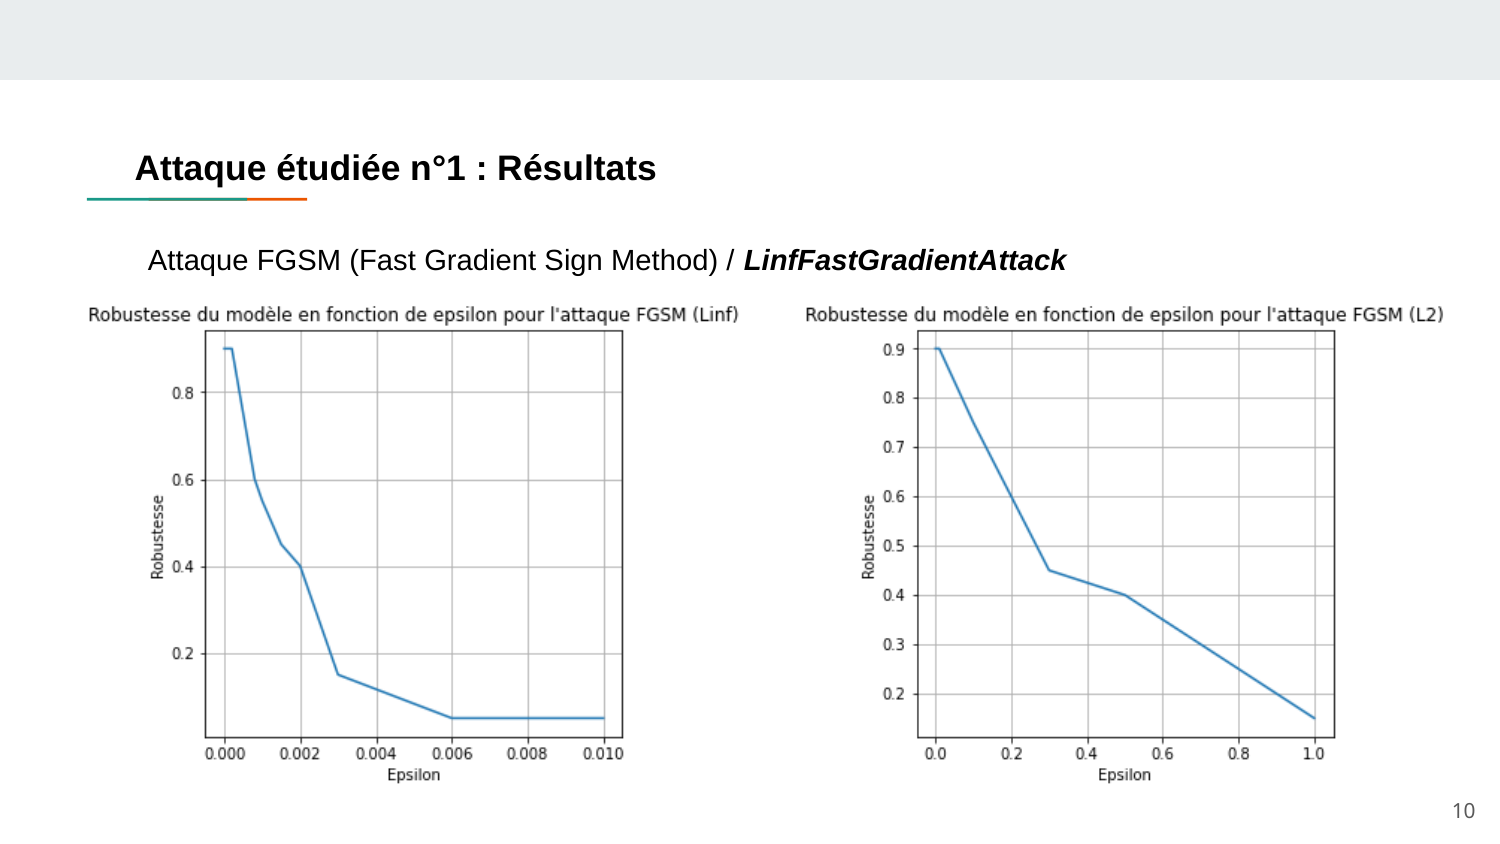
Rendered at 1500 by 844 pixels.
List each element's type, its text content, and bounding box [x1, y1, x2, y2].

picture [795, 296, 1455, 794]
title Attaque FGSM (Fast Gradient Sign Method) / LinfFastGradientAttack [132, 209, 1372, 297]
picture [78, 296, 749, 794]
slide_number ‹#› [1400, 779, 1491, 844]
title Attaque étudiée n°1 : Résultats [119, 108, 1487, 197]
